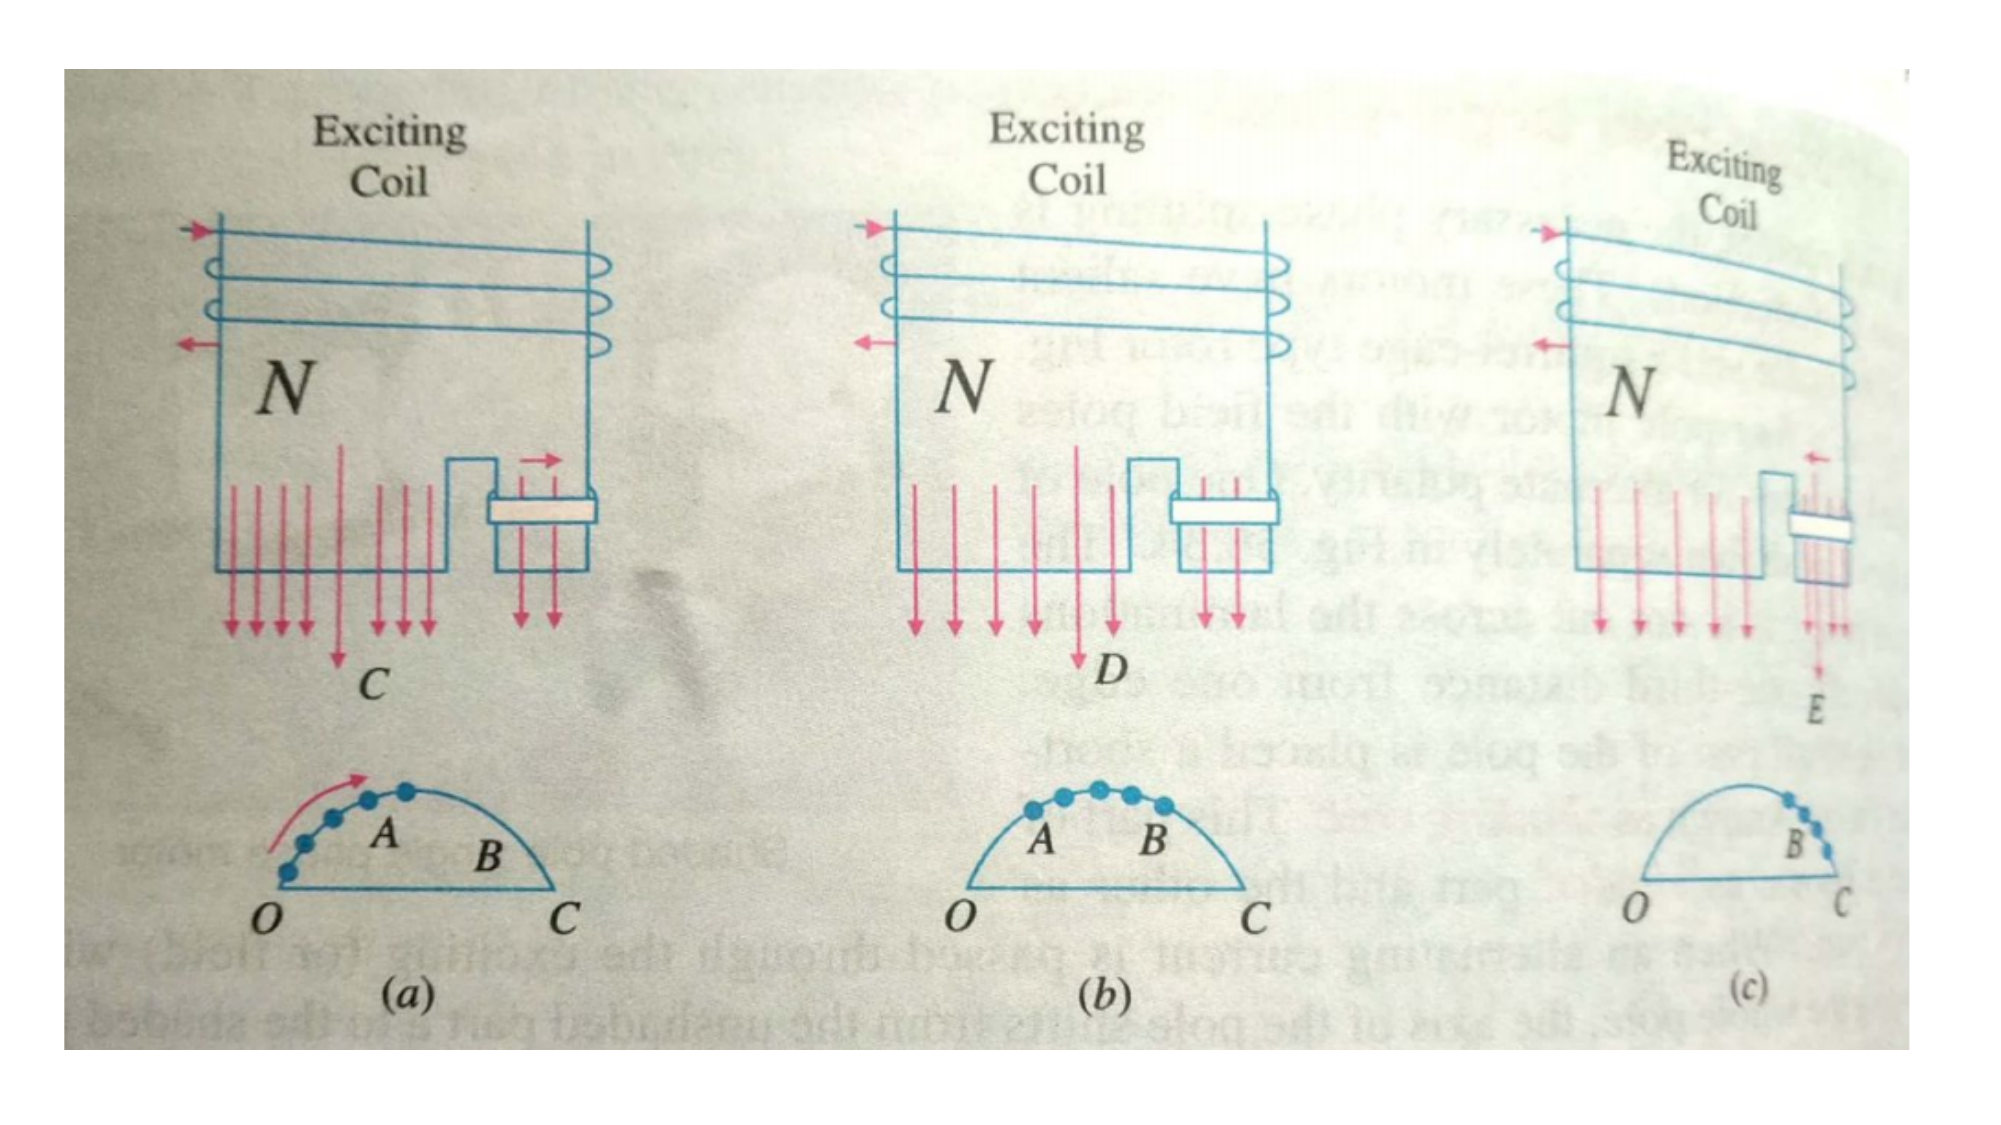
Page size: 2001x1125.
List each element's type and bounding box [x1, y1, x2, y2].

picture [64, 69, 1910, 1050]
